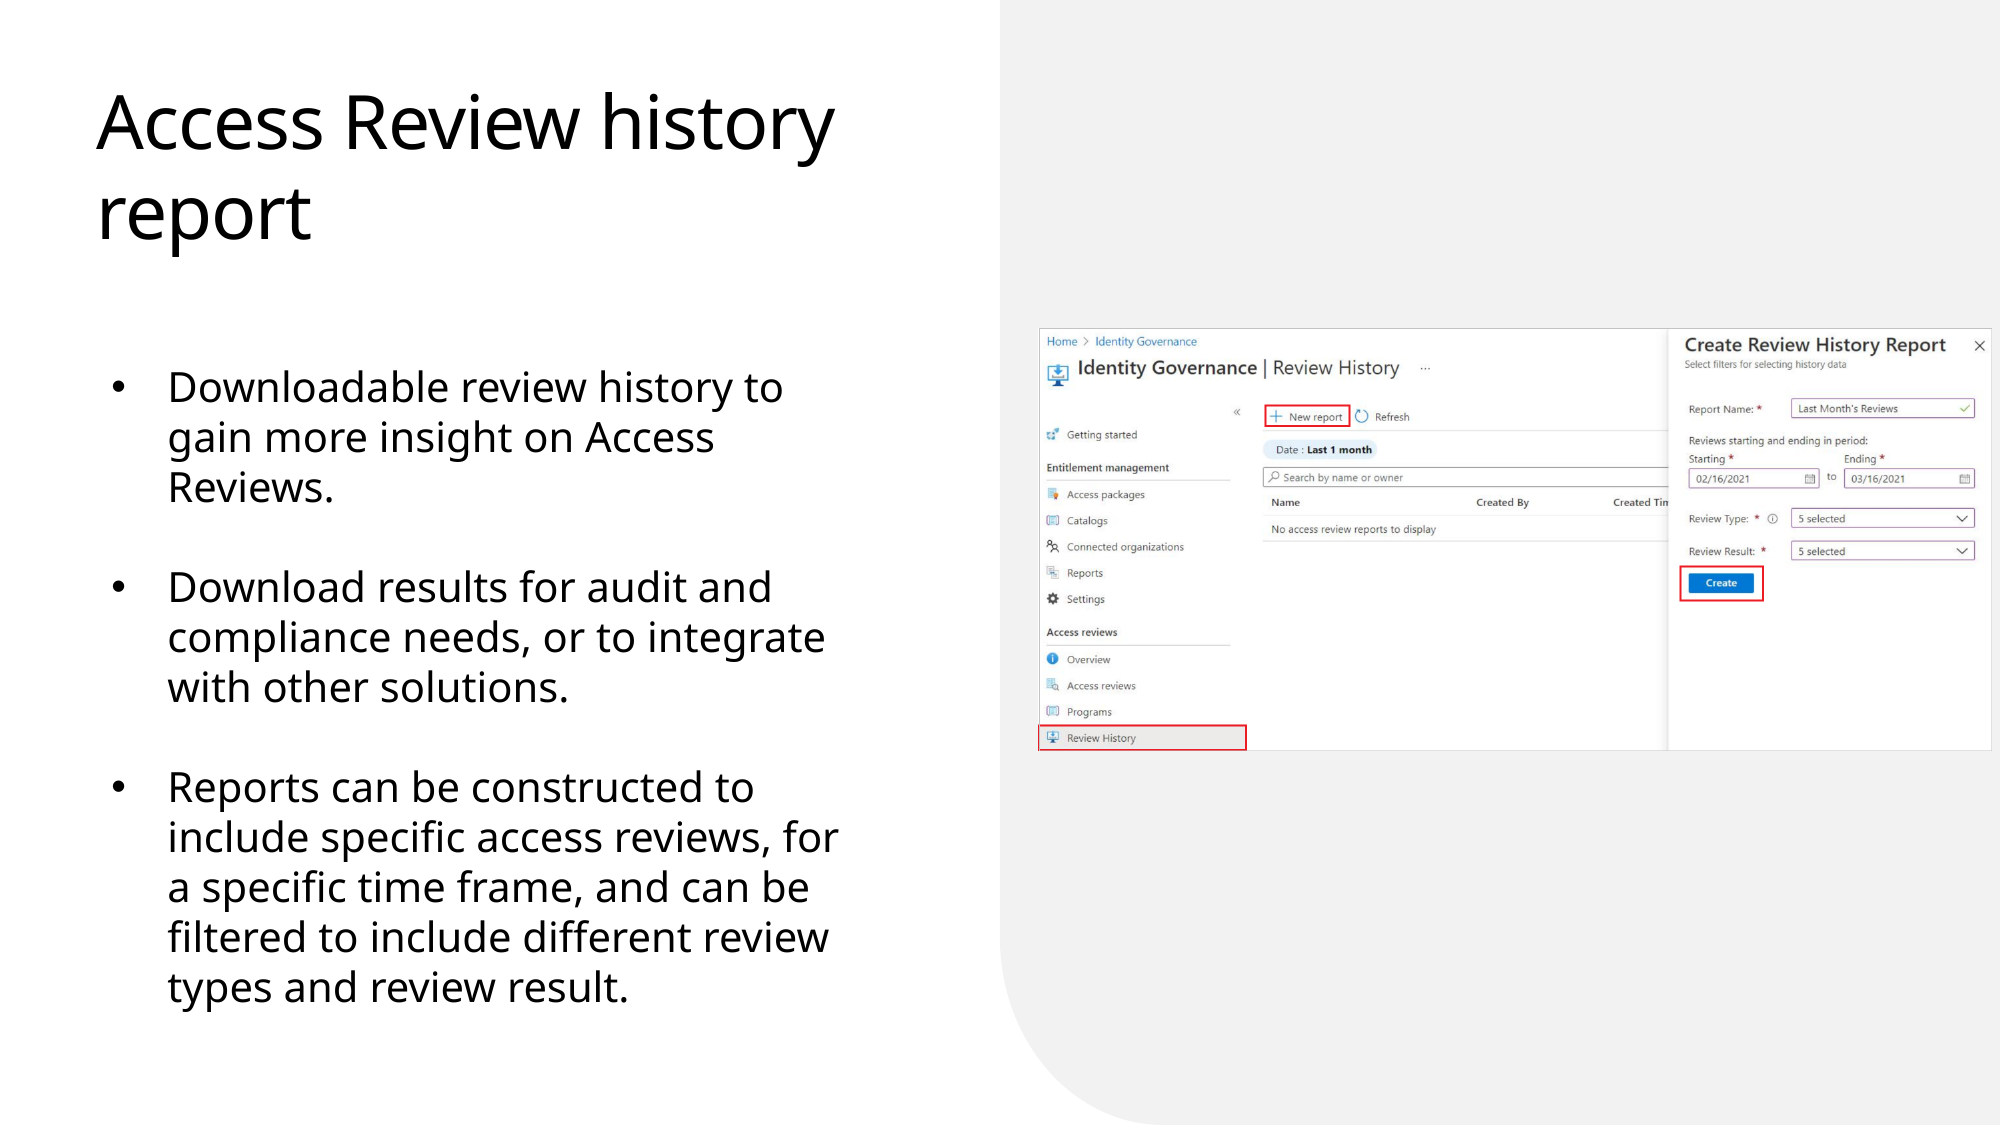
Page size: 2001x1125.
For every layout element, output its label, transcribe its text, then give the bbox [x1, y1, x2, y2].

title Access Review history report [96, 75, 955, 257]
text_box Downloadable review history to gain more insight on Access Reviews. Download results for audit and compliance needs, or to integrate with other solutions. Reports can be constructed to include specific access reviews, for a specific time frame, and can be filtered to include different review types and review result. [96, 353, 877, 1019]
picture [1038, 328, 1992, 751]
text_box [999, 0, 2000, 1125]
